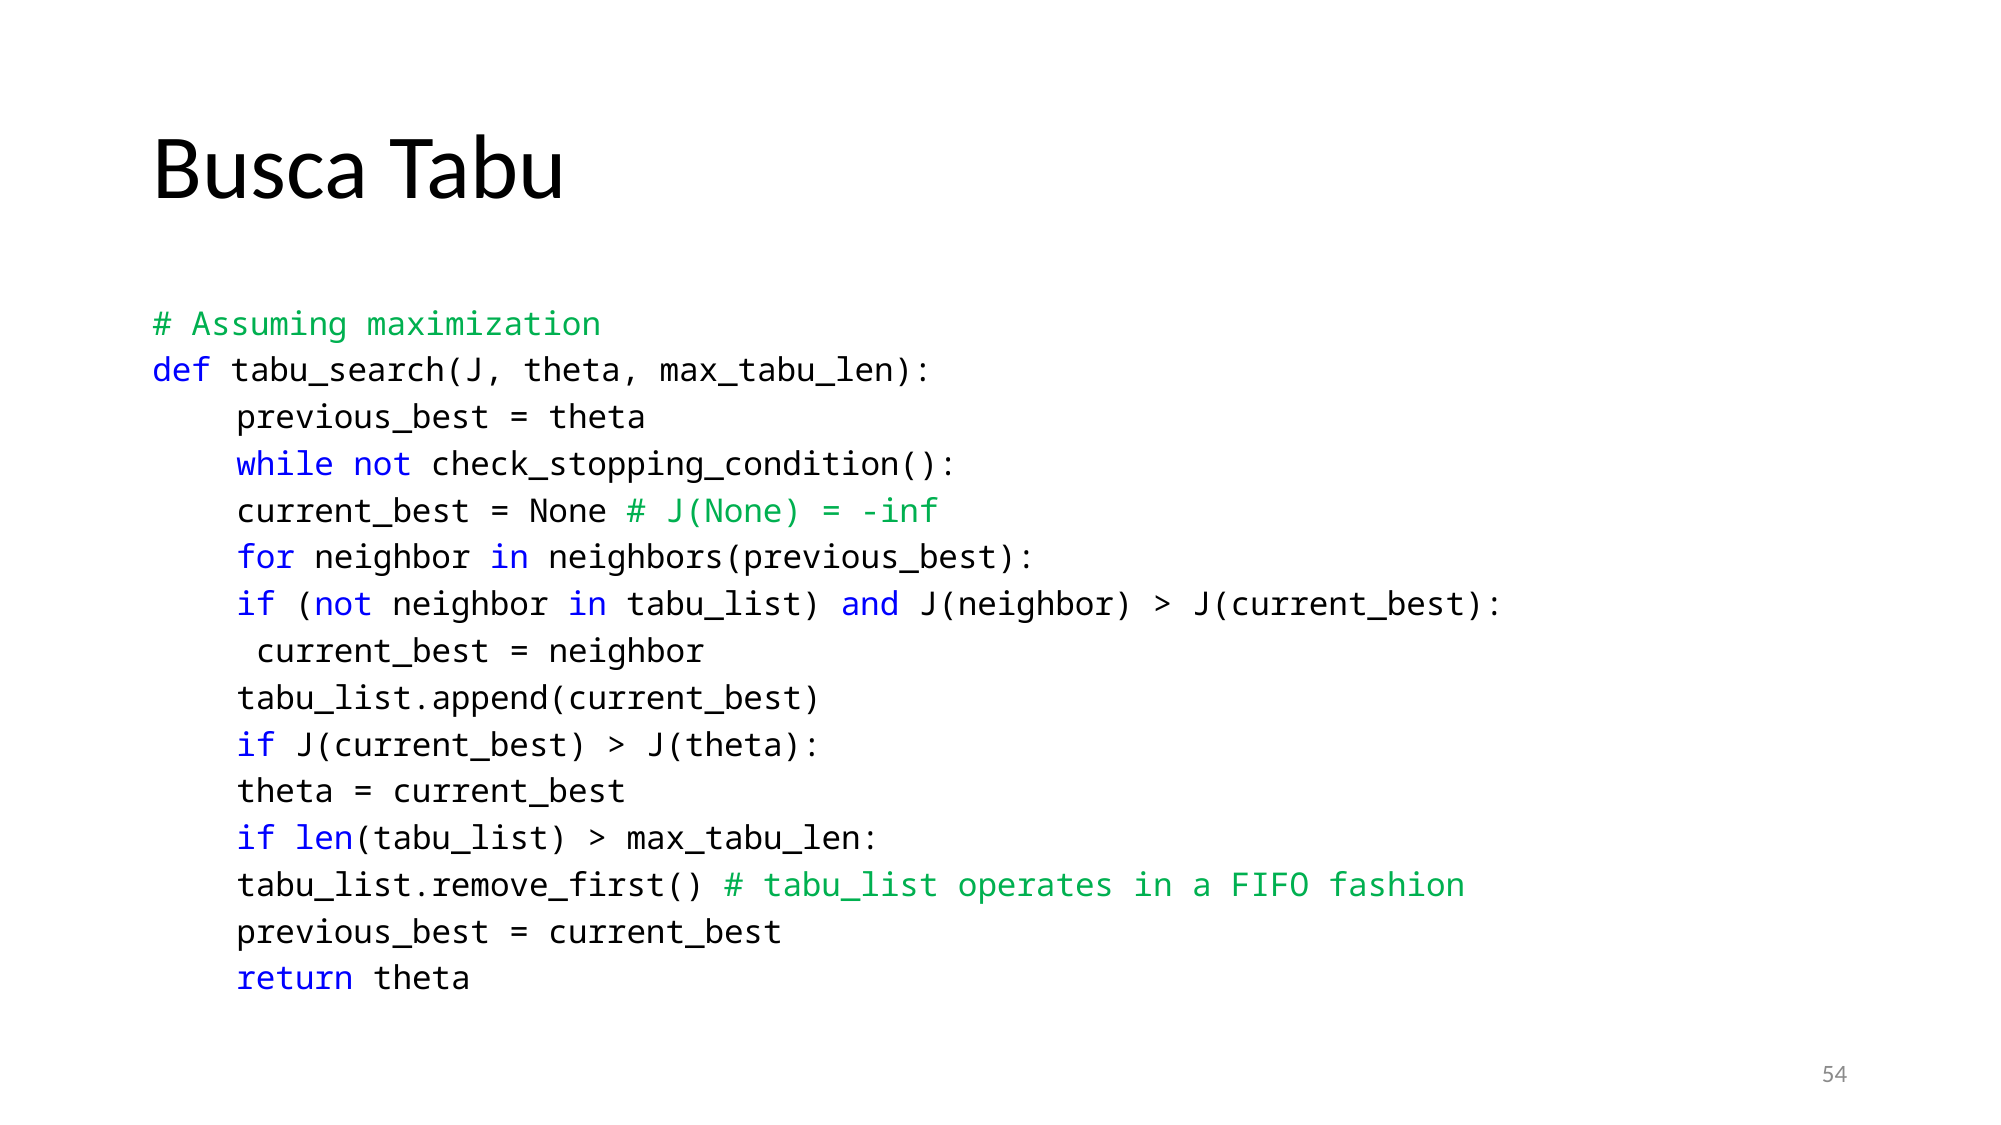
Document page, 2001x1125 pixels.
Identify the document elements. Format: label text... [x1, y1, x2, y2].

list # Assuming maximization def tabu_search(J, theta, max_tabu_len): previous_best = theta while not check_stopping_condition(): current_best = None # J(None) = -inf for neighbor in neighbors(previous_best): if (not neighbor in tabu_list) and J(neighbor) > J(current_best): current_best = neighbor tabu_list.append(current_best) if J(current_best) > J(theta): theta = current_best if len(tabu_list) > max_tabu_len: tabu_list.remove_first() # tabu_list operates in a FIFO fashion previous_best = current_best return theta [137, 299, 1863, 1014]
title Busca Tabu [137, 59, 1863, 278]
slide_number 54 [1412, 1042, 1863, 1103]
